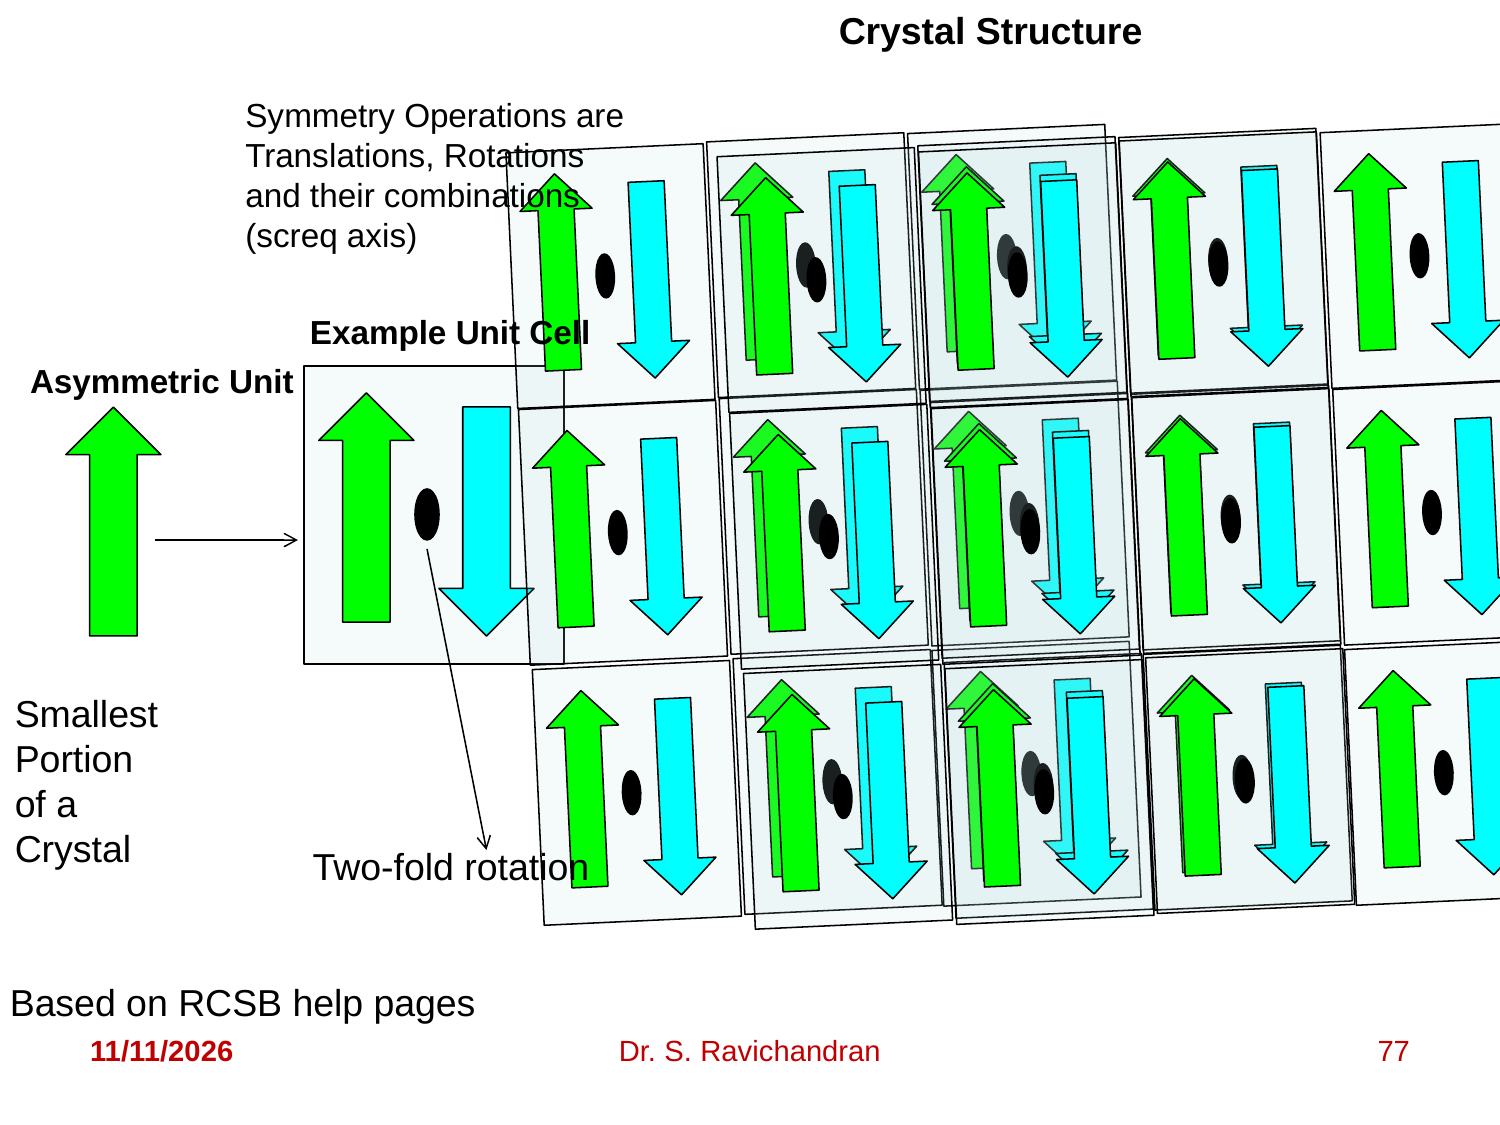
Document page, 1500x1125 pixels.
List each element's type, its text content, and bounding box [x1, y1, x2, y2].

text_box Smallest Portion of a Crystal [0, 683, 182, 878]
text_box Symmetry Operations are Translations, Rotations and their combinations (screq axis) [230, 86, 648, 262]
slide_number 77 [1074, 1024, 1426, 1103]
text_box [935, 135, 1500, 912]
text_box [734, 140, 932, 916]
footer Dr. S. Ravichandran [512, 1024, 988, 1103]
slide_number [74, 1032, 426, 1103]
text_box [523, 136, 933, 913]
text_box Example Unit Cell [295, 304, 518, 359]
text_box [303, 365, 518, 665]
text_box Asymmetric Unit [2, 353, 322, 408]
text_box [426, 548, 487, 851]
text_box [65, 408, 161, 636]
text_box Based on RCSB help pages [0, 971, 643, 1032]
text_box Two-fold rotation [297, 835, 518, 896]
text_box Crystal Structure [823, 0, 1187, 60]
